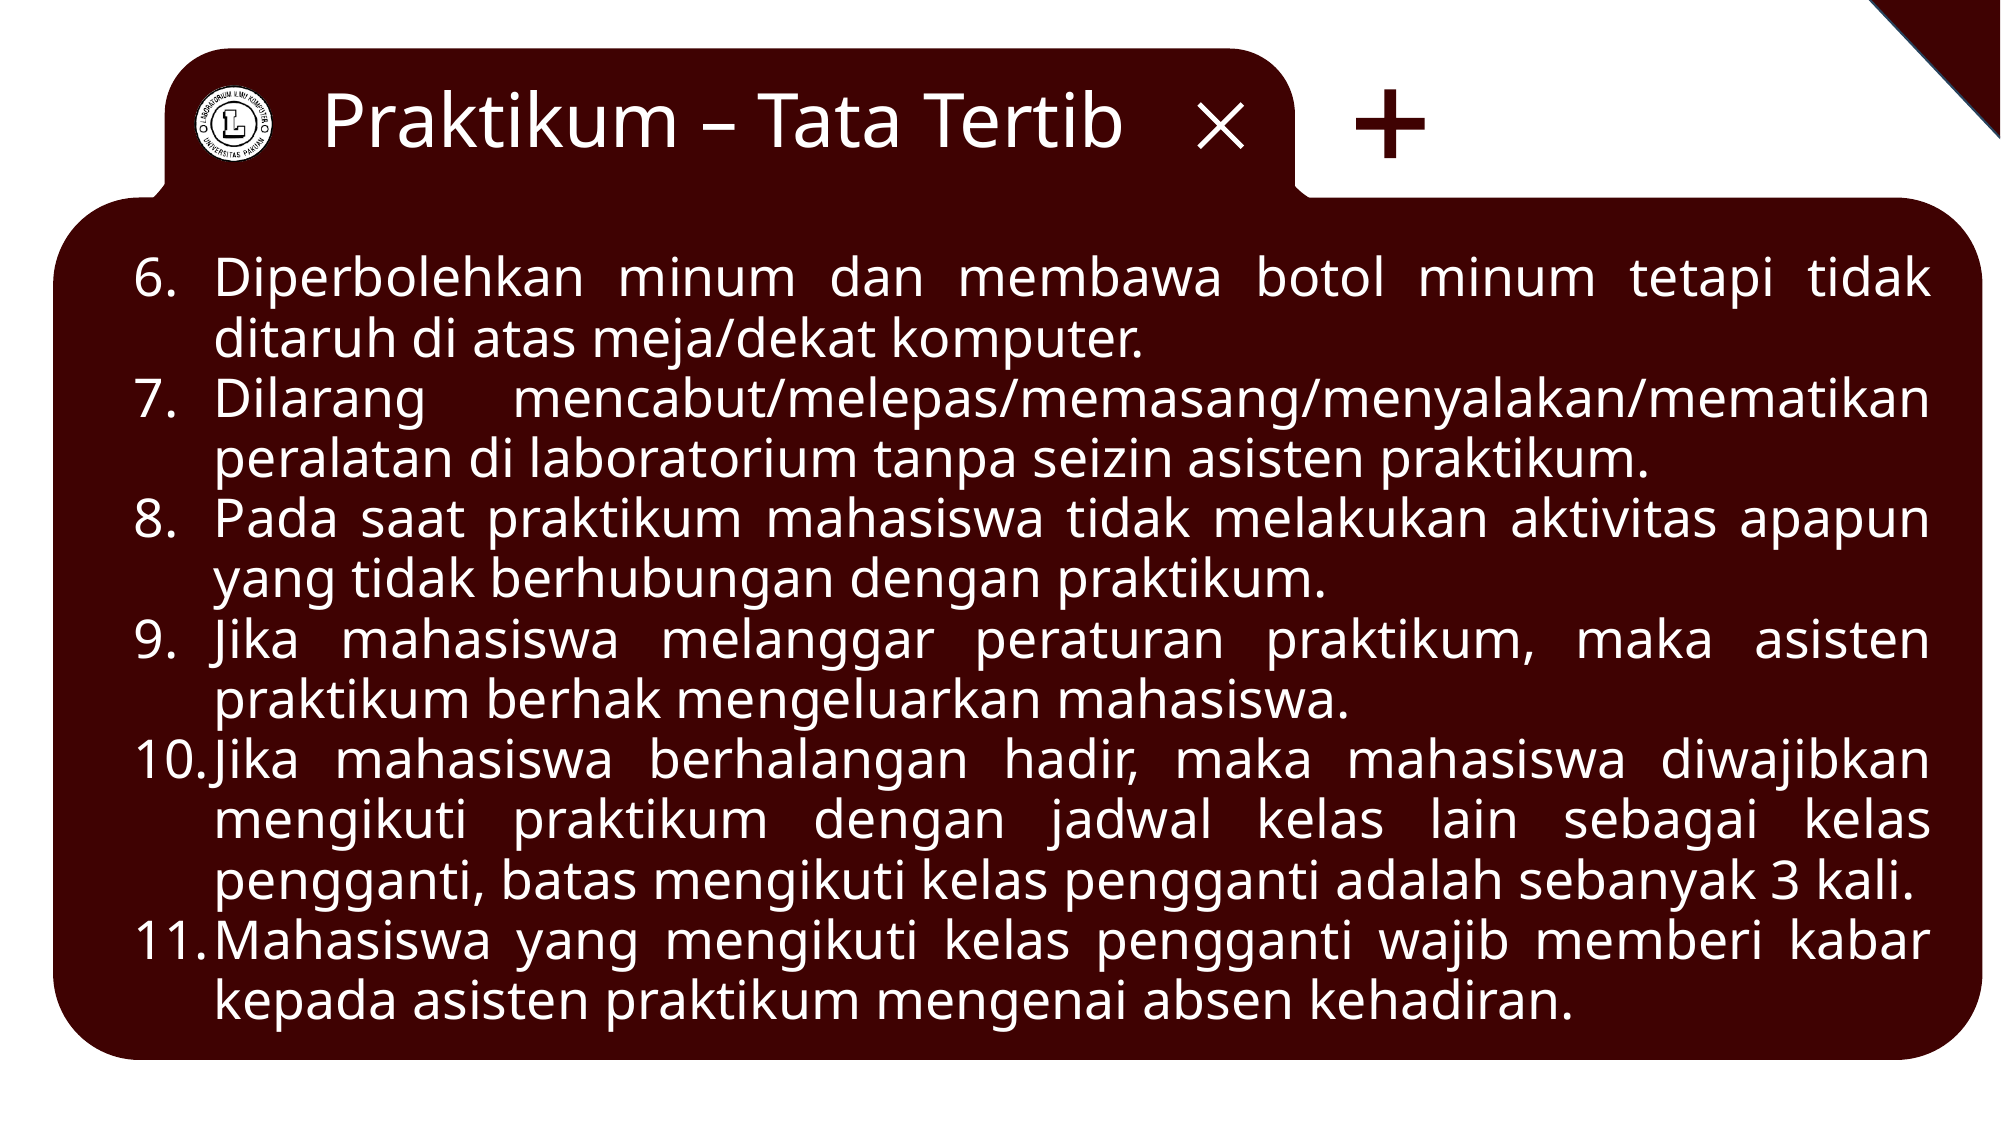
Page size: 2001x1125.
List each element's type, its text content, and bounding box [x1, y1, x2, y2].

list Diperbolehkan minum dan membawa botol minum tetapi tidak ditaruh di atas meja/dekat komputer. Dilarang mencabut/melepas/memasang/menyalakan/mematikan peralatan di laboratorium tanpa seizin asisten praktikum. Pada saat praktikum mahasiswa tidak melakukan aktivitas apapun yang tidak berhubungan dengan praktikum. Jika mahasiswa melanggar peraturan praktikum, maka asisten praktikum berhak mengeluarkan mahasiswa. Jika mahasiswa berhalangan hadir, maka mahasiswa diwajibkan mengikuti praktikum dengan jadwal kelas lain sebagai kelas pengganti, batas mengikuti kelas pengganti adalah sebanyak 3 kali. Mahasiswa yang mengikuti kelas pengganti wajib memberi kabar kepada asisten praktikum mengenai absen kehadiran. [118, 241, 1947, 1053]
title Praktikum – Tata Tertib [158, 42, 1289, 172]
